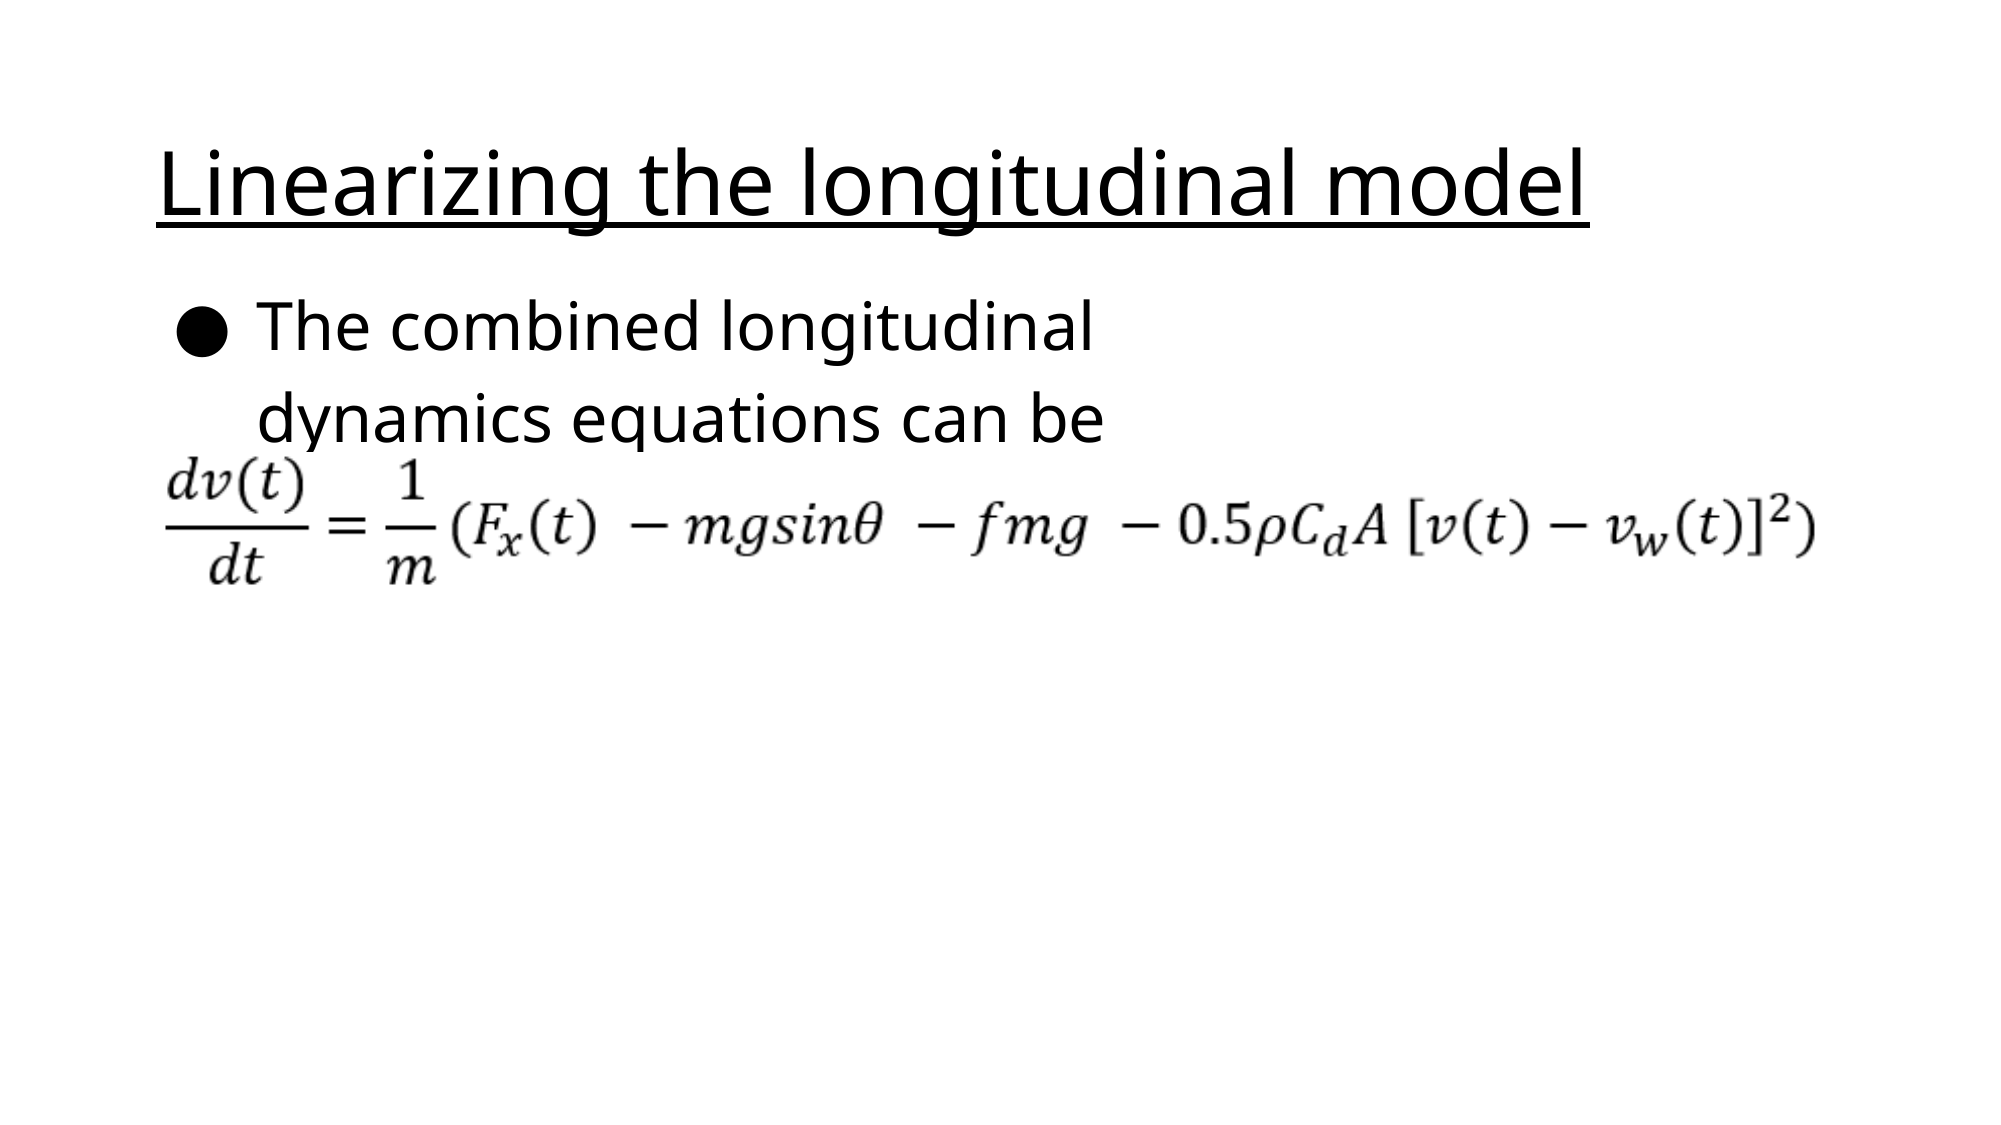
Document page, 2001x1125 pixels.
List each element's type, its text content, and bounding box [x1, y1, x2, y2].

list The combined longitudinal dynamics equations can be written as: [136, 252, 1294, 1000]
picture [162, 452, 1837, 595]
title Linearizing the longitudinal model [136, 106, 2000, 232]
